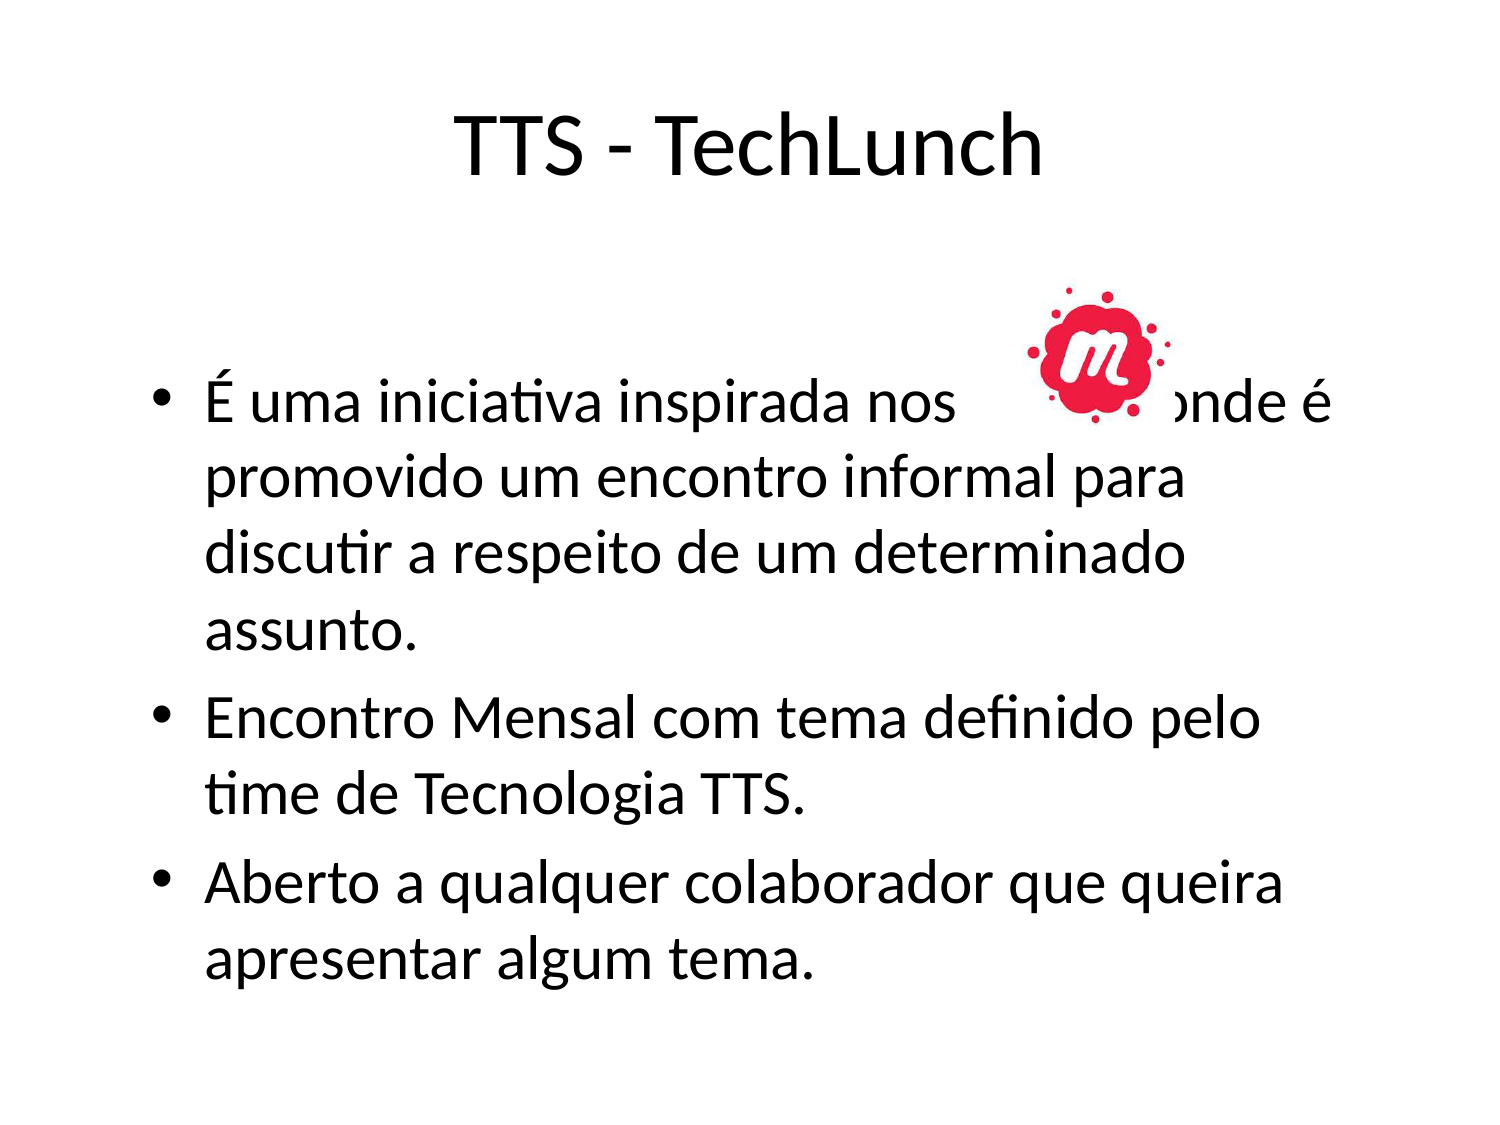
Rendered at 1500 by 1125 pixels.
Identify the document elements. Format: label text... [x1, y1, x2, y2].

title TTS - TechLunch [75, 45, 1425, 233]
picture [1021, 278, 1176, 431]
list É uma iniciativa inspirada nos onde é promovido um encontro informal para discutir a respeito de um determinado assunto. Encontro Mensal com tema definido pelo time de Tecnologia TTS. Aberto a qualquer colaborador que queira apresentar algum tema. [135, 262, 1365, 1005]
